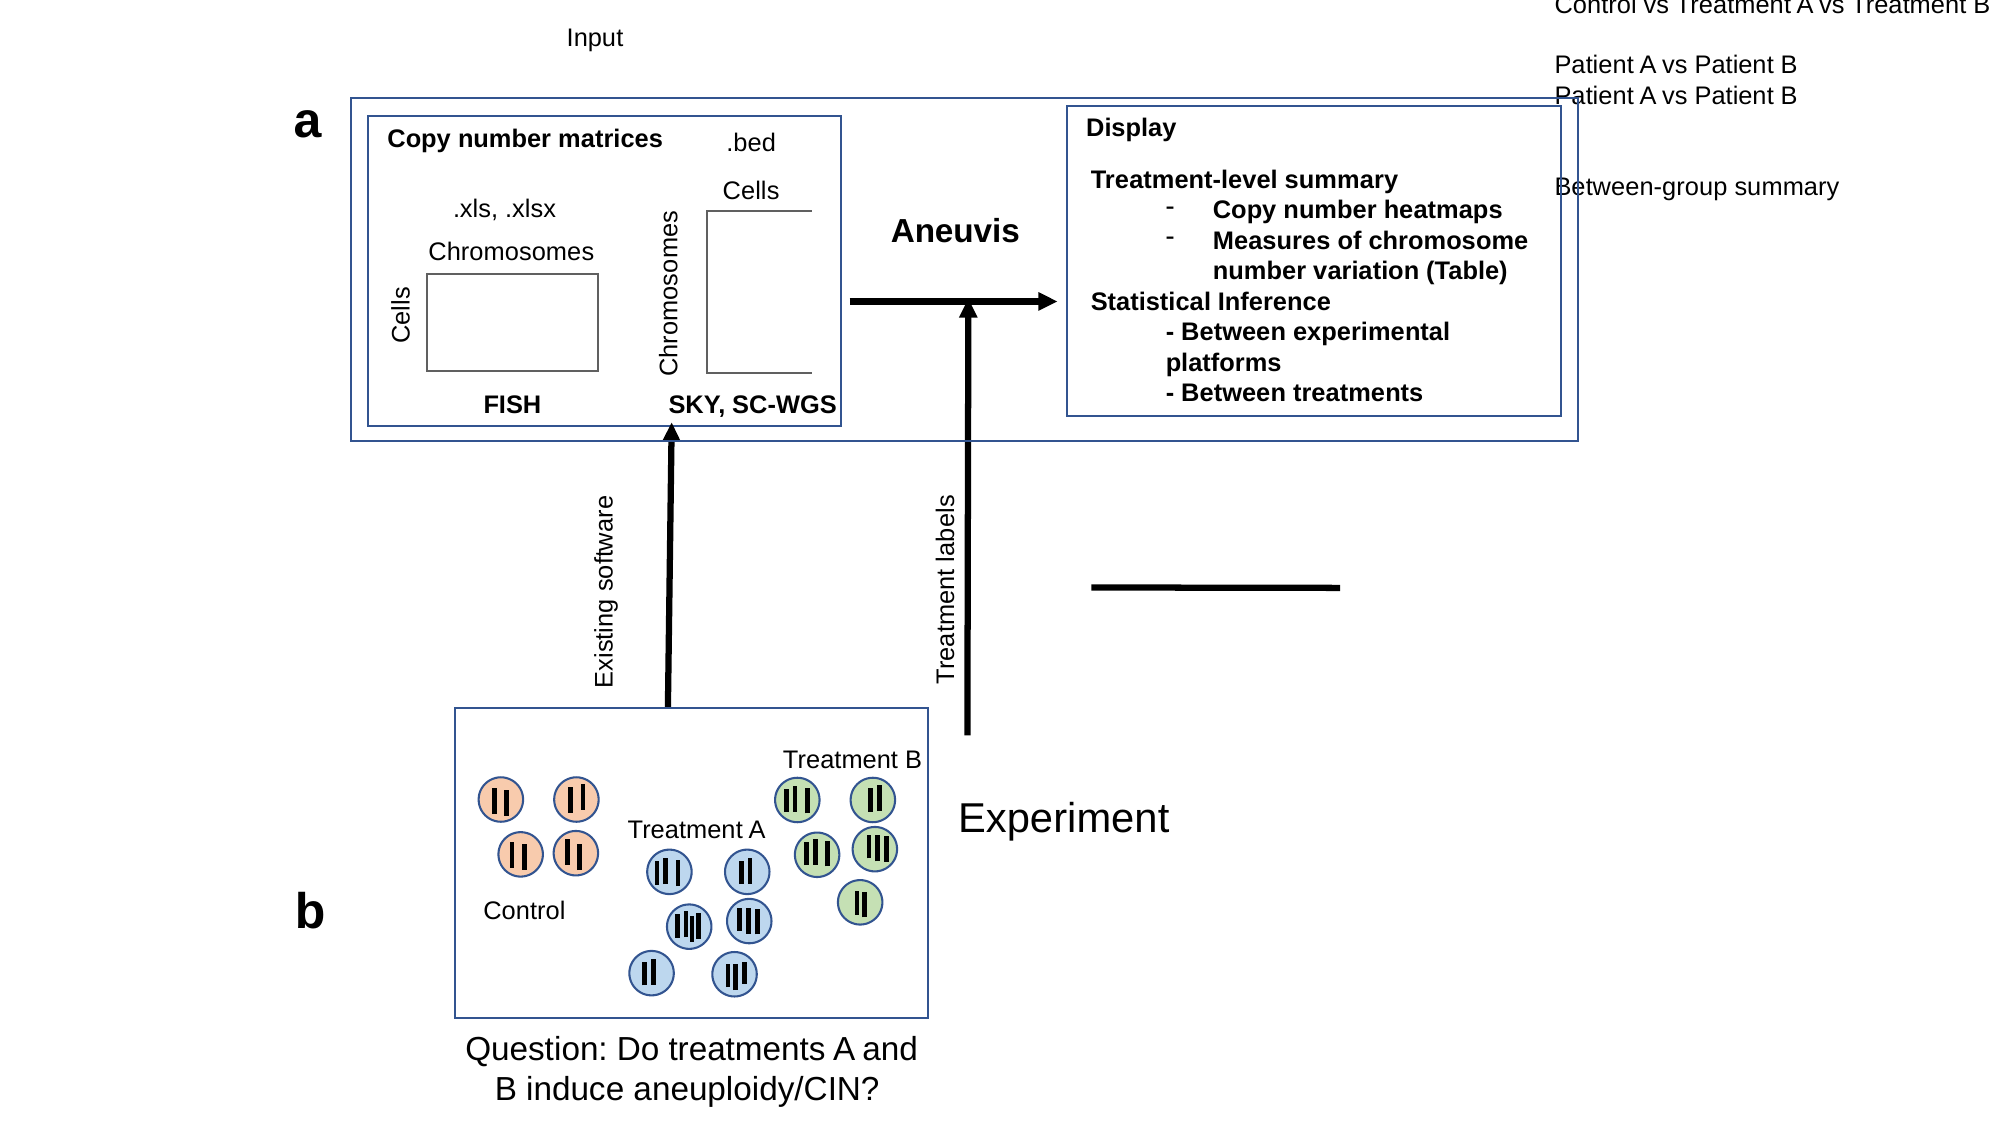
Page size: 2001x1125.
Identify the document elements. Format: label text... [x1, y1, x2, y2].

text_box b [287, 870, 334, 947]
text_box Treatment A [619, 805, 774, 852]
text_box [836, 879, 884, 926]
text_box [350, 97, 1579, 442]
text_box Control [475, 886, 574, 932]
text_box [711, 950, 758, 998]
text_box Question: Do treatments A and B induce aneuploidy/CIN? [455, 1019, 929, 1115]
text_box Control vs Treatment A vs Treatment B Patient A vs Patient B Patient A vs Patient B Between-group summary [1546, 0, 2000, 209]
text_box [849, 782, 897, 824]
text_box Experiment [950, 782, 1178, 849]
text_box [646, 852, 693, 896]
text_box [477, 776, 525, 823]
text_box [665, 903, 713, 950]
text_box [454, 707, 929, 1019]
text_box [553, 776, 600, 823]
text_box [552, 829, 600, 877]
text_box [723, 852, 771, 896]
text_box [725, 897, 773, 945]
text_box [667, 422, 672, 708]
text_box [628, 949, 675, 997]
text_box a [285, 79, 330, 156]
text_box Treatment B [775, 735, 931, 782]
text_box [497, 831, 544, 878]
text_box Input [558, 12, 632, 59]
text_box Existing software [579, 487, 626, 697]
text_box [774, 782, 821, 824]
text_box Treatment labels [920, 487, 964, 693]
text_box [851, 825, 899, 873]
text_box [793, 831, 841, 879]
